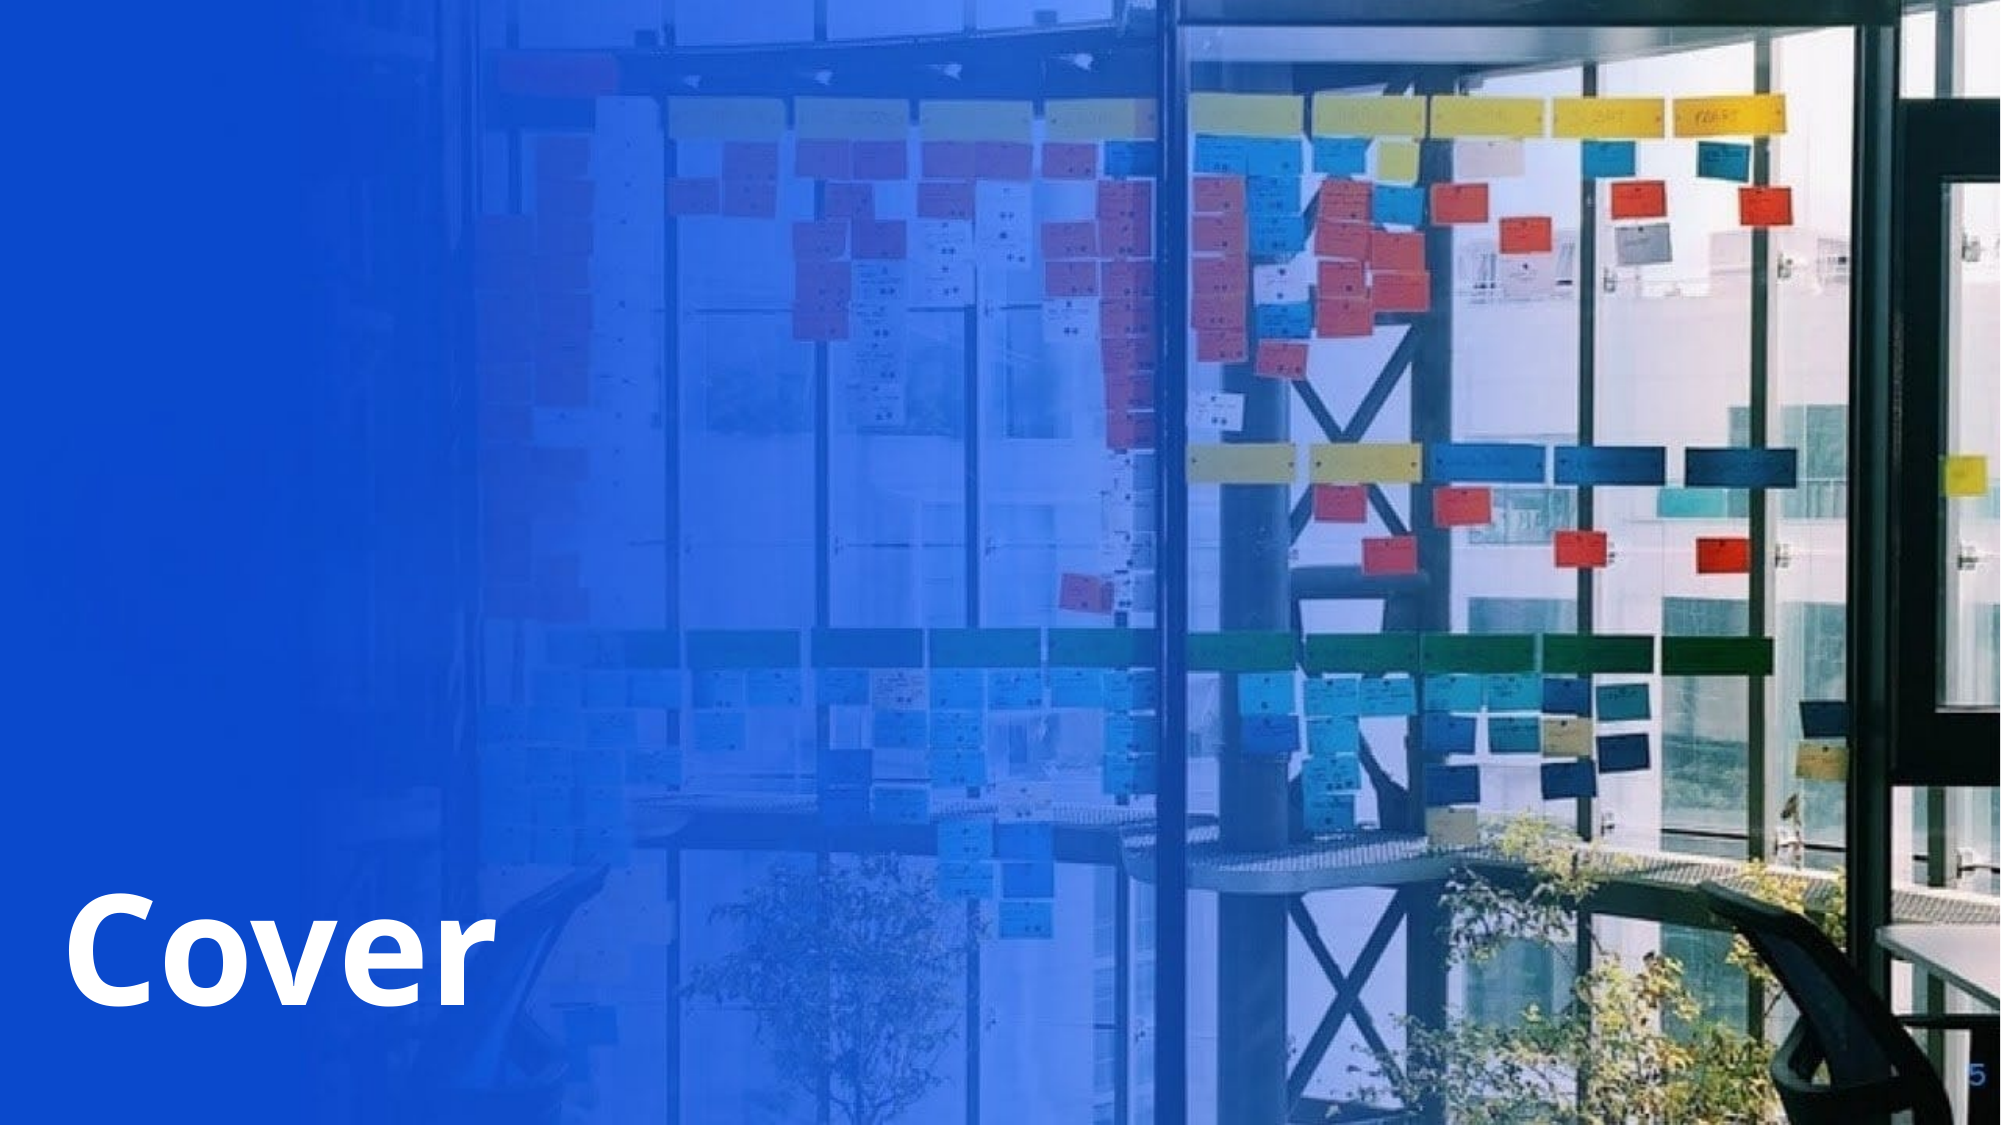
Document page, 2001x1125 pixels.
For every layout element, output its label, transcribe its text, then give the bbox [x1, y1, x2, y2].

text_box Cover [45, 297, 1321, 1046]
text_box [0, 0, 2000, 1125]
